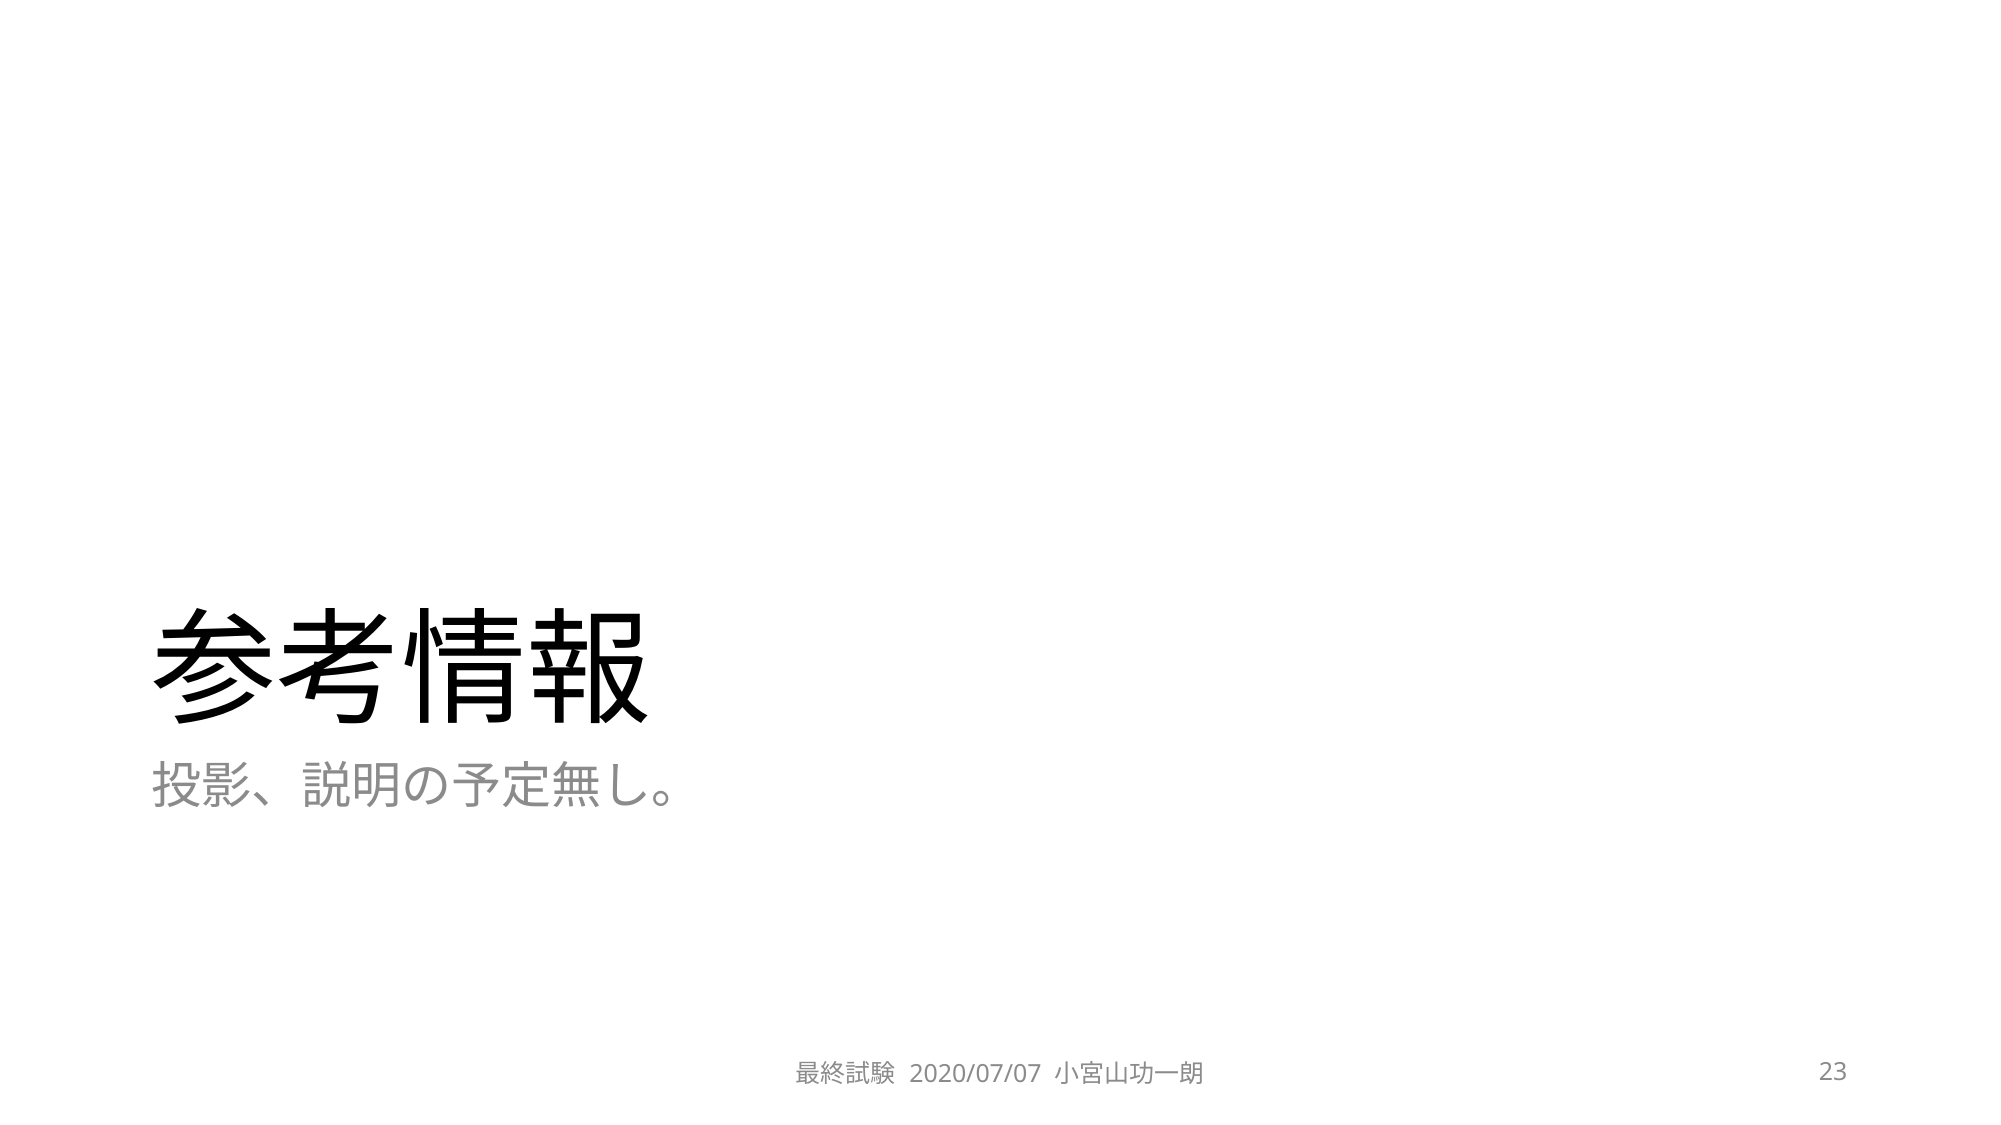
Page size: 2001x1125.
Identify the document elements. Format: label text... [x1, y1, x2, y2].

footer 最終試験 2020/07/07 小宮山功一朗 [662, 1042, 1338, 1103]
title 参考情報 [136, 280, 1862, 749]
list 投影、説明の予定無し。 [136, 752, 1862, 999]
slide_number 23 [1412, 1042, 1863, 1103]
